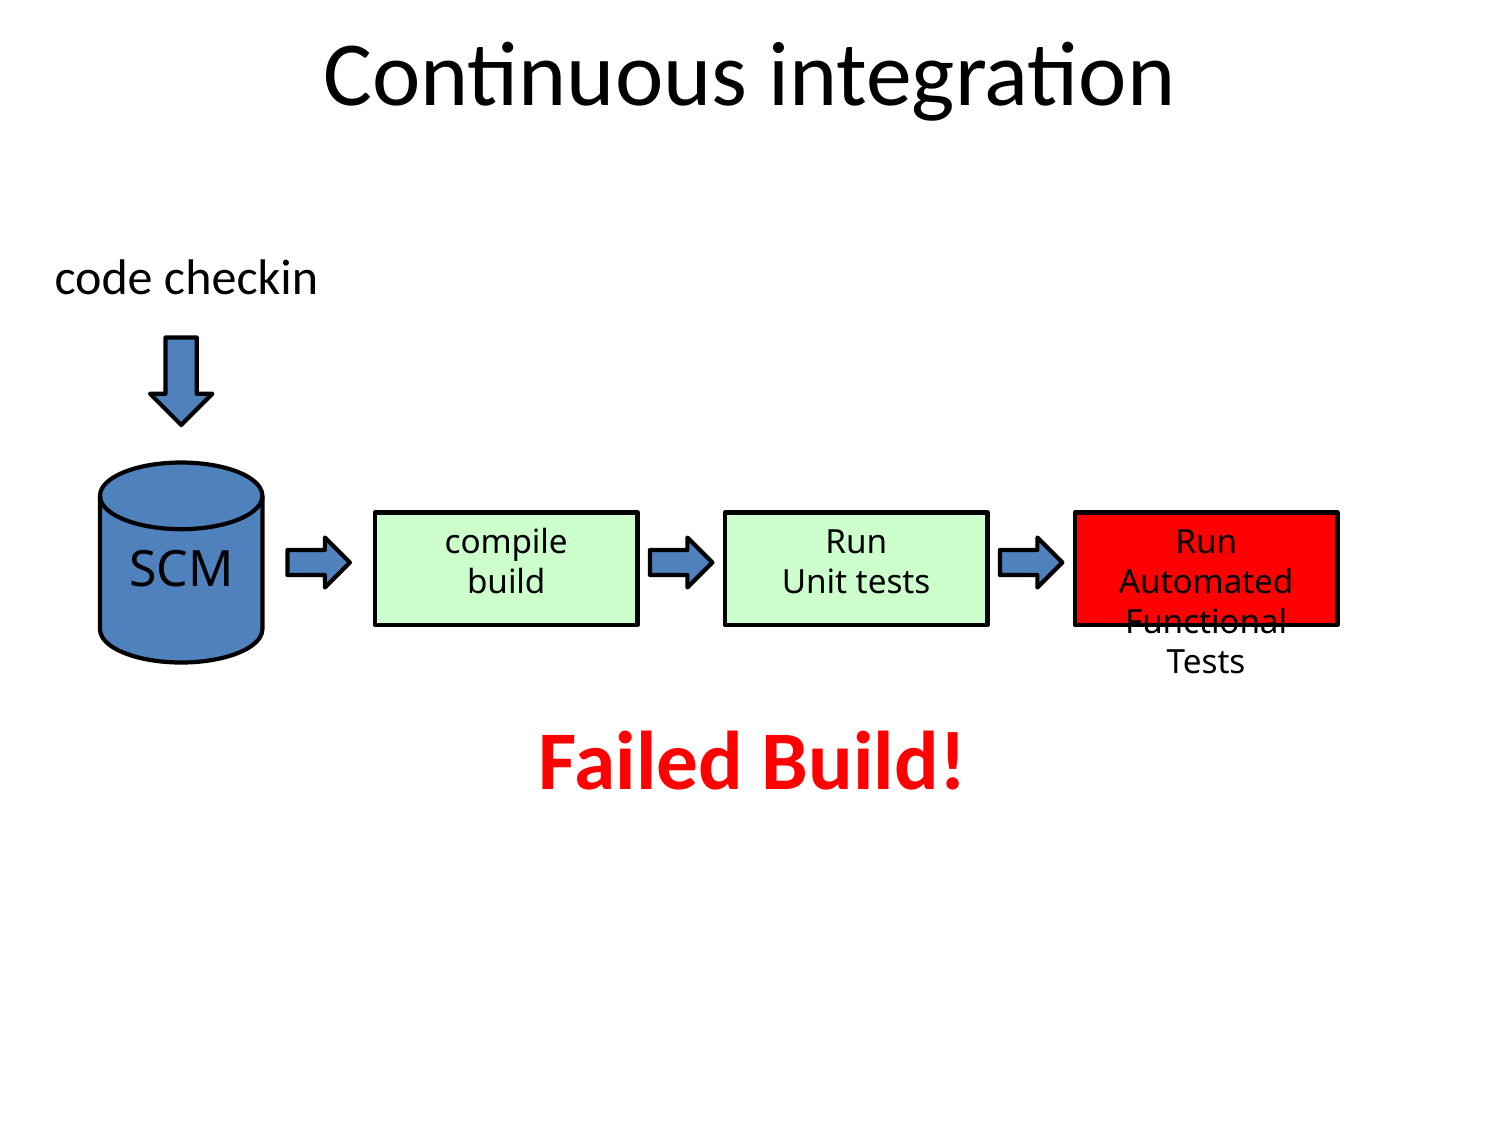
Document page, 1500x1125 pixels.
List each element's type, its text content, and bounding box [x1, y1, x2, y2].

text_box [999, 537, 1063, 588]
text_box SCM [99, 462, 263, 663]
text_box [287, 537, 350, 588]
text_box compile build [375, 512, 638, 625]
text_box [649, 537, 713, 588]
text_box Run Unit tests [725, 512, 988, 625]
text_box code checkin [39, 237, 334, 313]
text_box Run Automated Functional Tests [1074, 512, 1338, 625]
title Continuous integration [59, 0, 1441, 138]
text_box [149, 337, 213, 425]
text_box Failed Build! [62, 687, 1443, 826]
